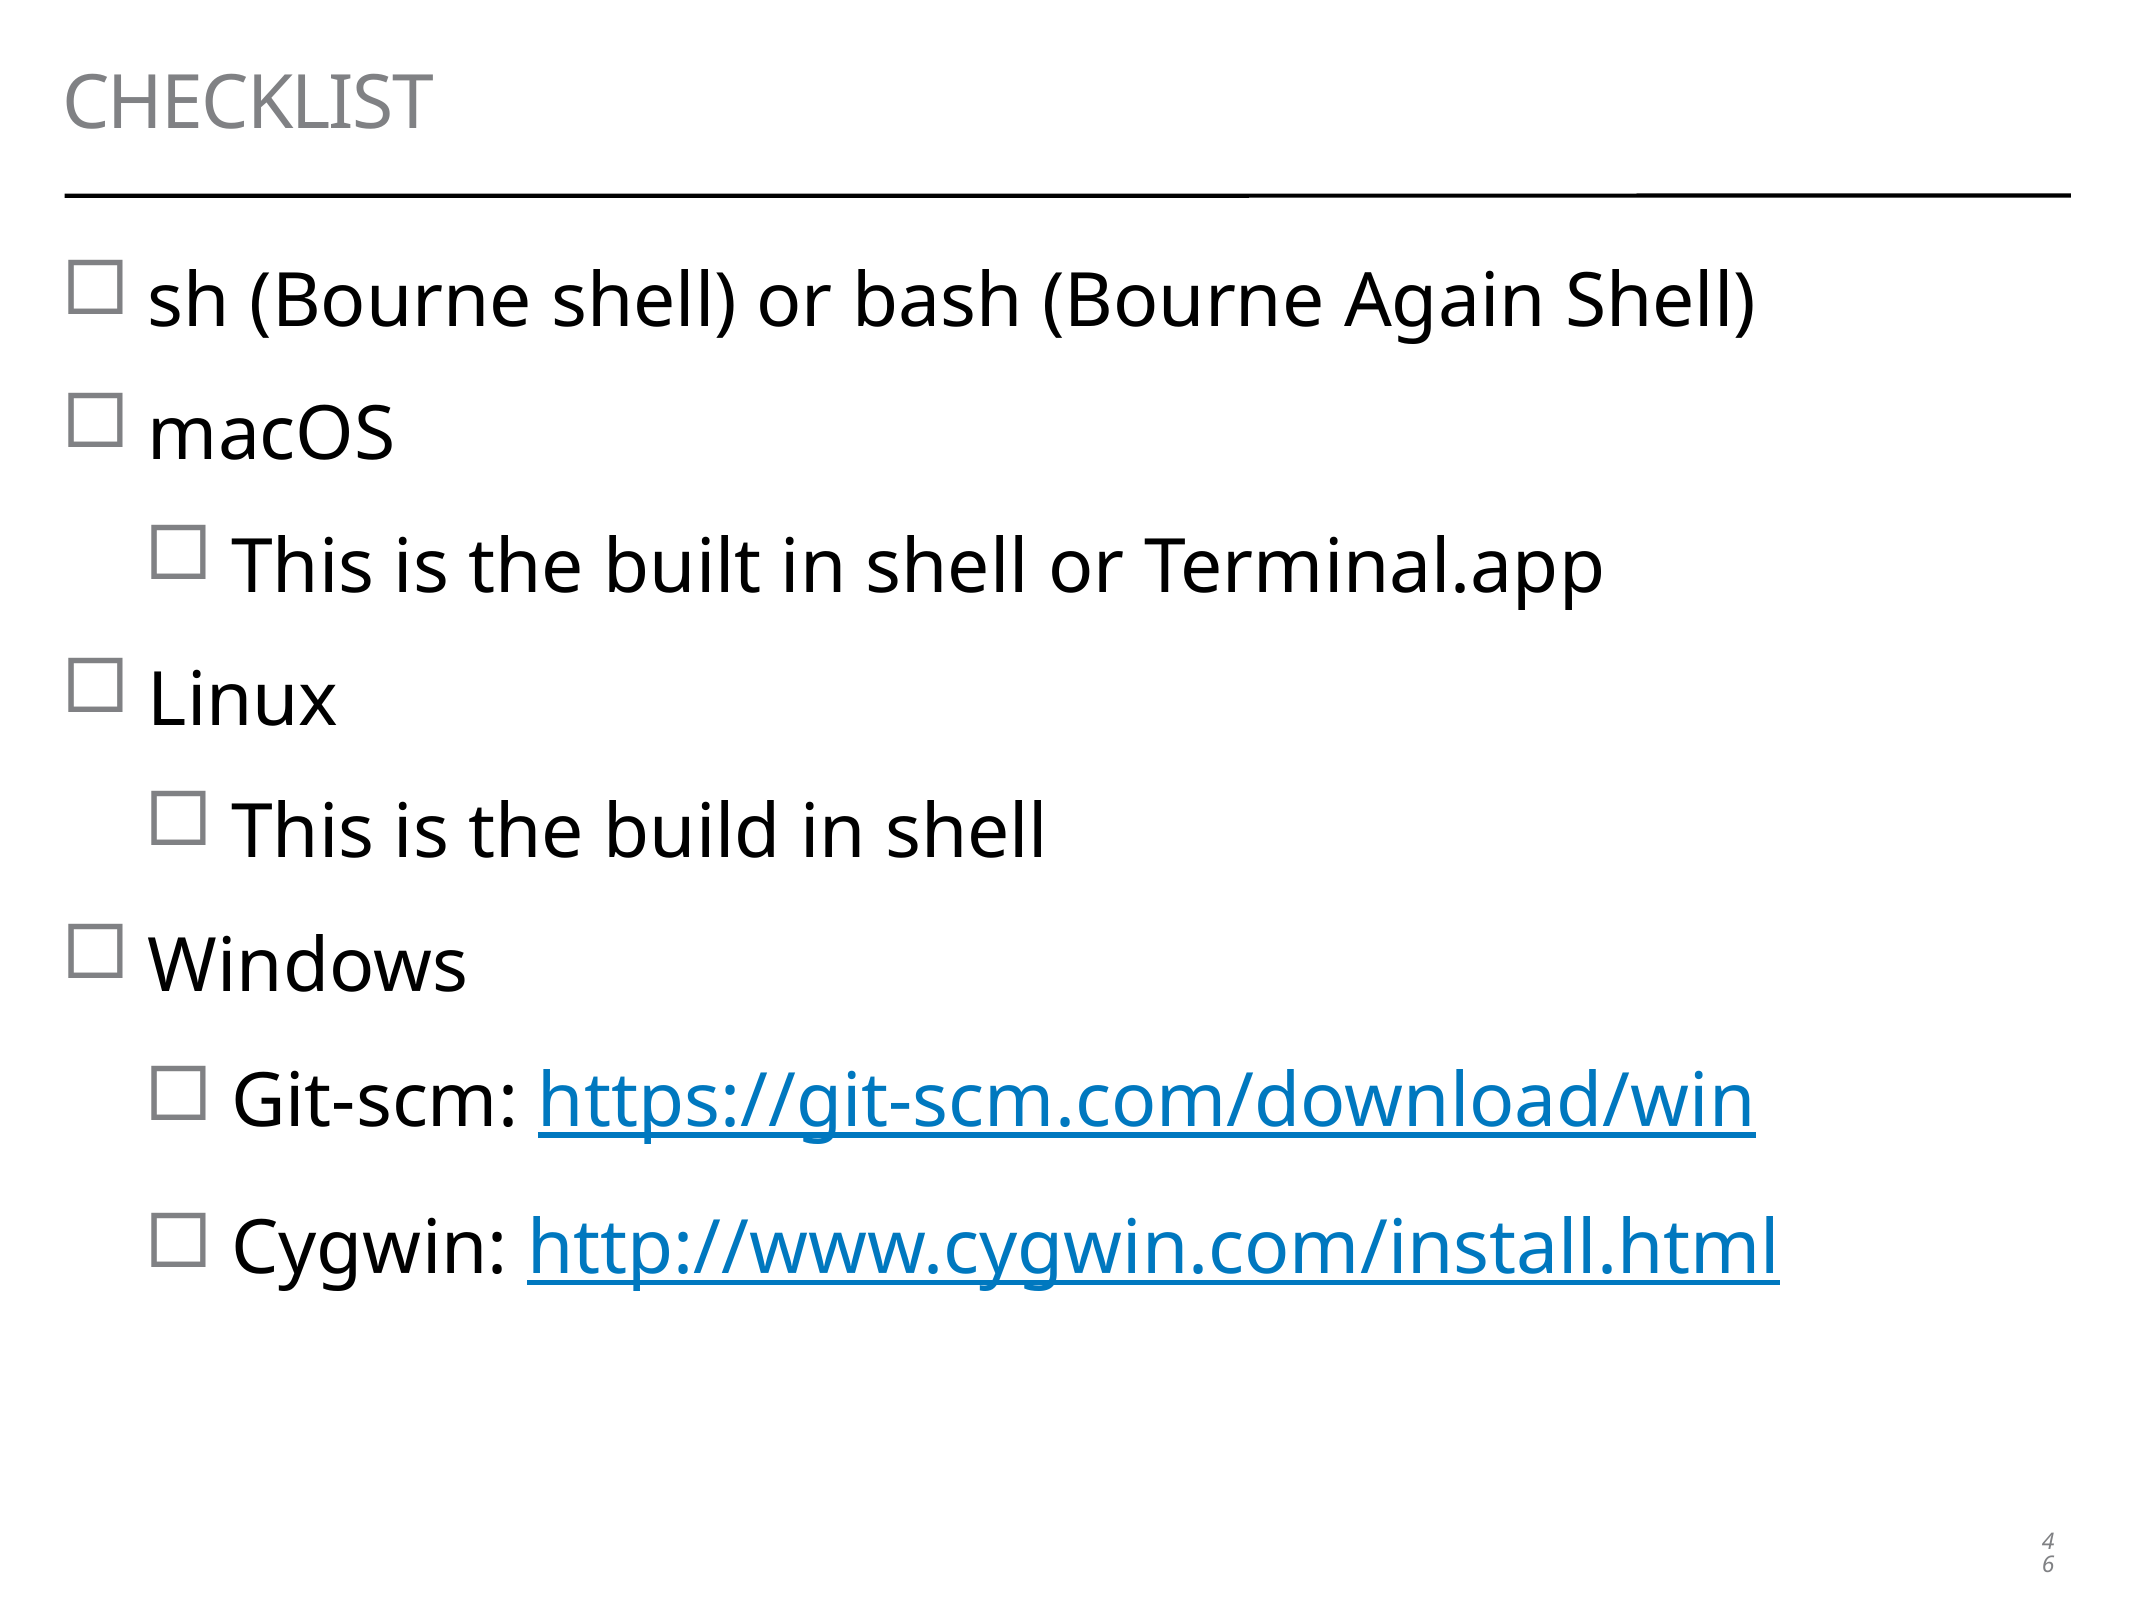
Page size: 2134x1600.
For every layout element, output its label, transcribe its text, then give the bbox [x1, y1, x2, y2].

slide_number 46 [2026, 1518, 2071, 1567]
list sh (Bourne shell) or bash (Bourne Again Shell) macOS This is the built in shell or Terminal.app Linux This is the build in shell Windows Git-scm: https://git-scm.com/download/win Cygwin: http://www.cygwin.com/install.html [62, 233, 2071, 1486]
title checklist [62, 50, 2071, 169]
